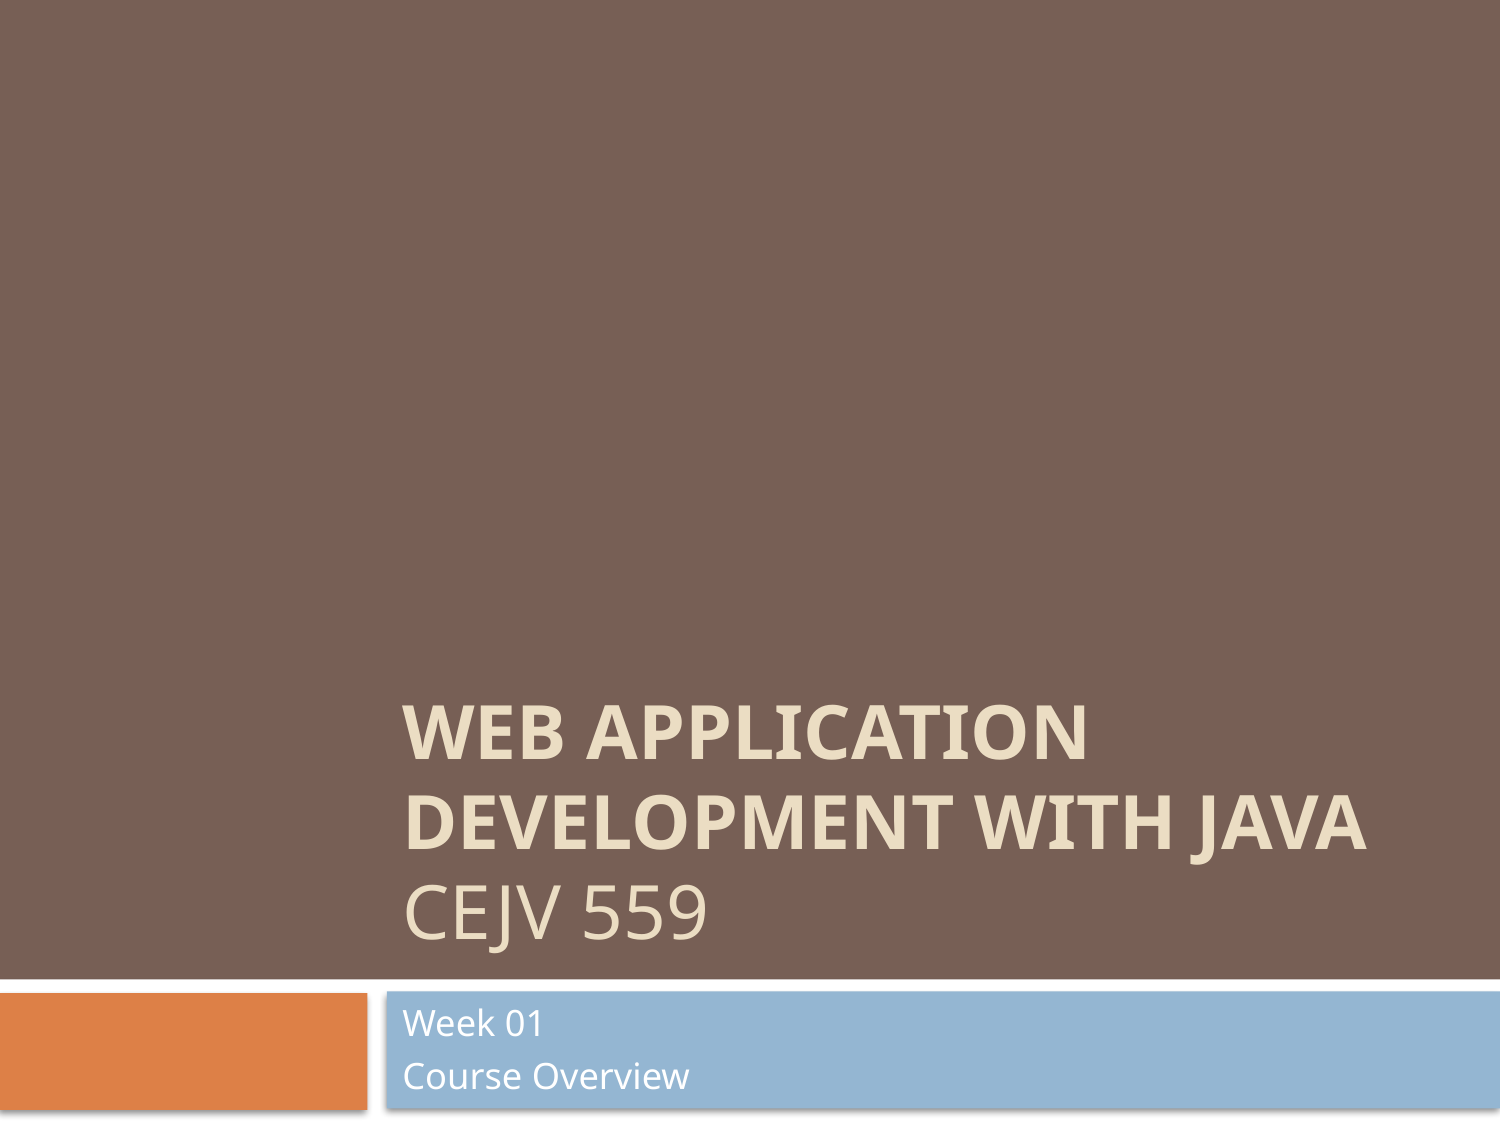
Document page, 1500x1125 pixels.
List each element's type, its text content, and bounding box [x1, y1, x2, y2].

subtitle Week 01 Course Overview [387, 992, 1488, 1105]
title Web Application Development With Java CEJV 559 [387, 662, 1450, 963]
